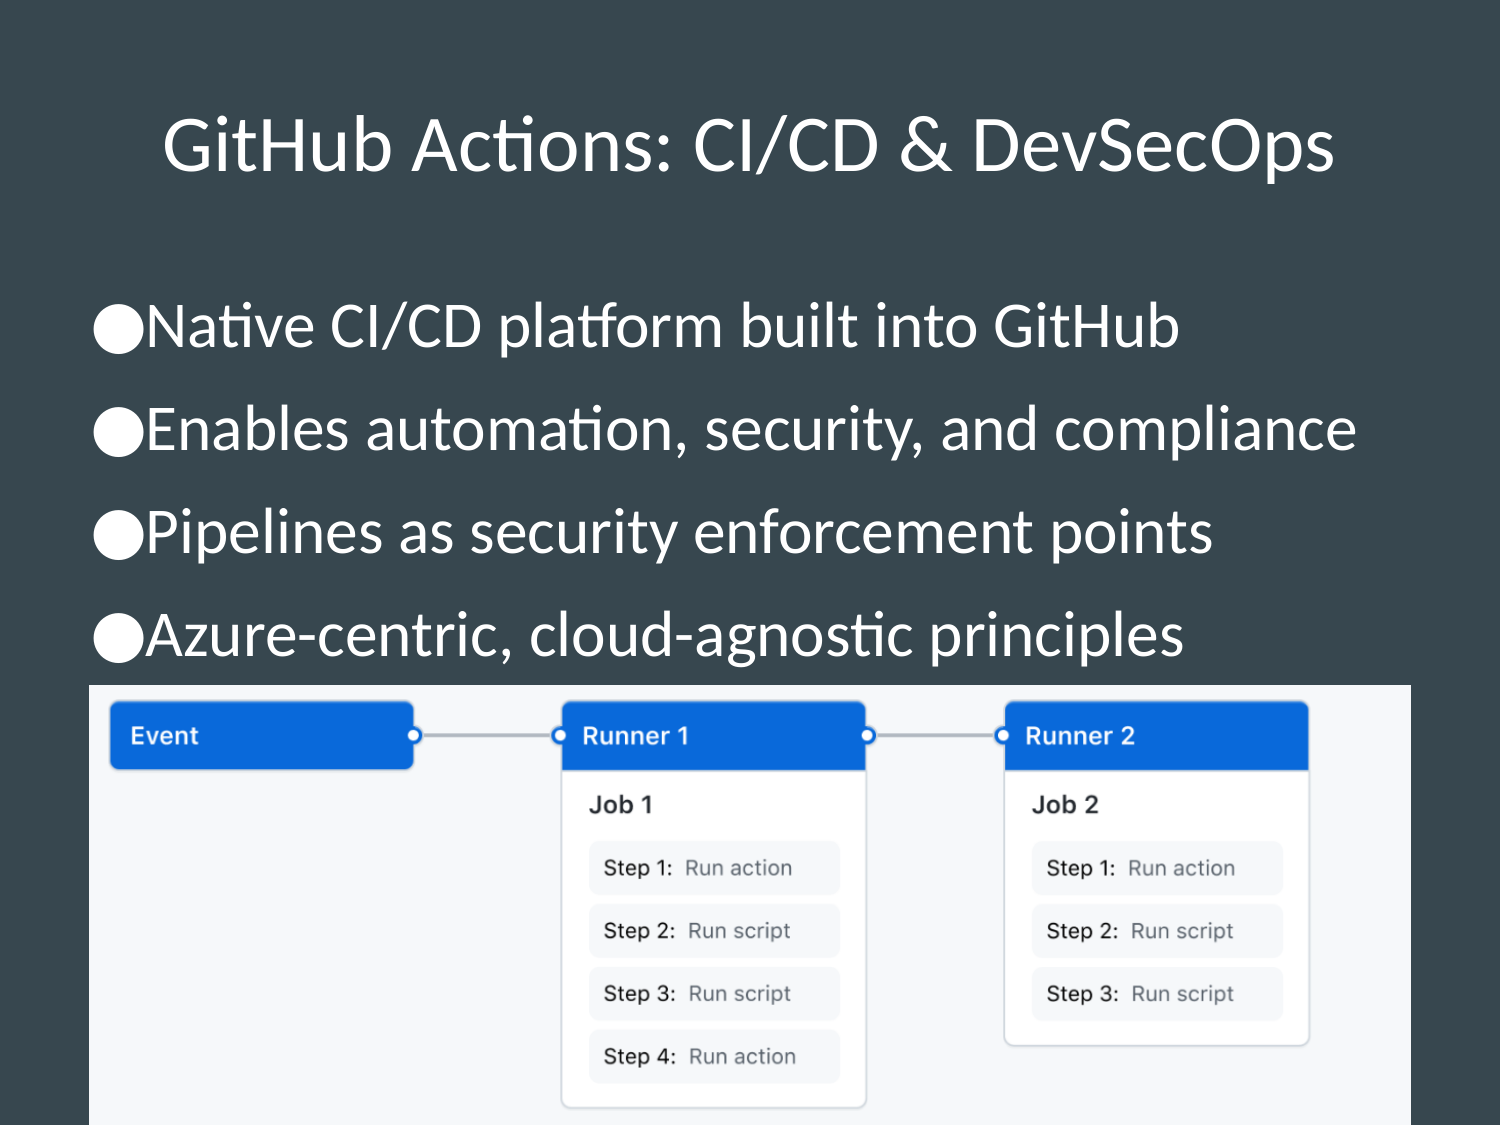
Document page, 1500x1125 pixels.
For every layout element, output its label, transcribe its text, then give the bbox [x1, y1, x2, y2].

list Native CI/CD platform built into GitHub Enables automation, security, and compliance Pipelines as security enforcement points Azure-centric, cloud-agnostic principles [75, 262, 1425, 678]
picture [89, 685, 1411, 1125]
title GitHub Actions: CI/CD & DevSecOps [75, 45, 1425, 233]
